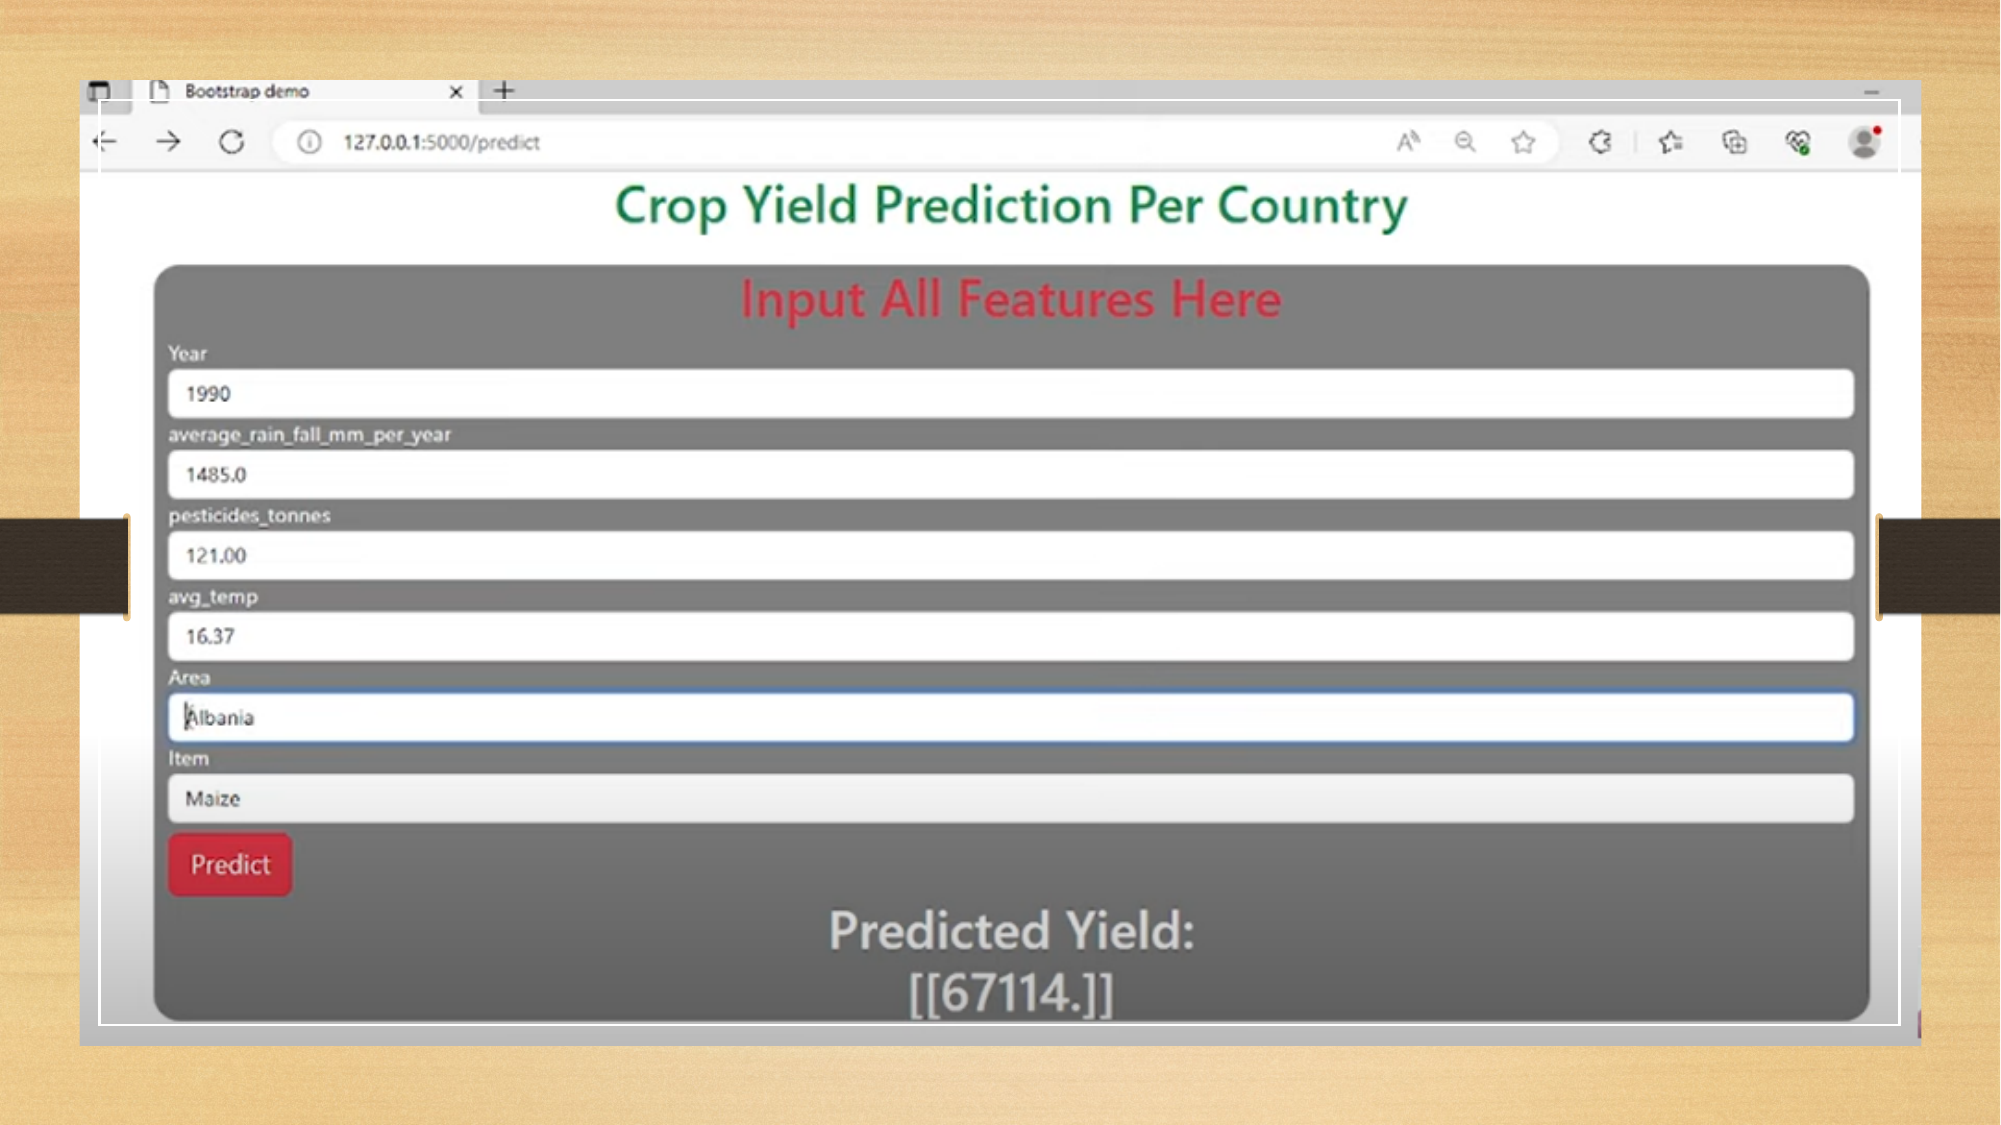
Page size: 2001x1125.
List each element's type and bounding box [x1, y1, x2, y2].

picture [79, 622, 1922, 1046]
text_box [0, 513, 2000, 622]
picture [79, 79, 1922, 513]
text_box [0, 622, 2000, 1125]
text_box [0, 0, 2000, 513]
